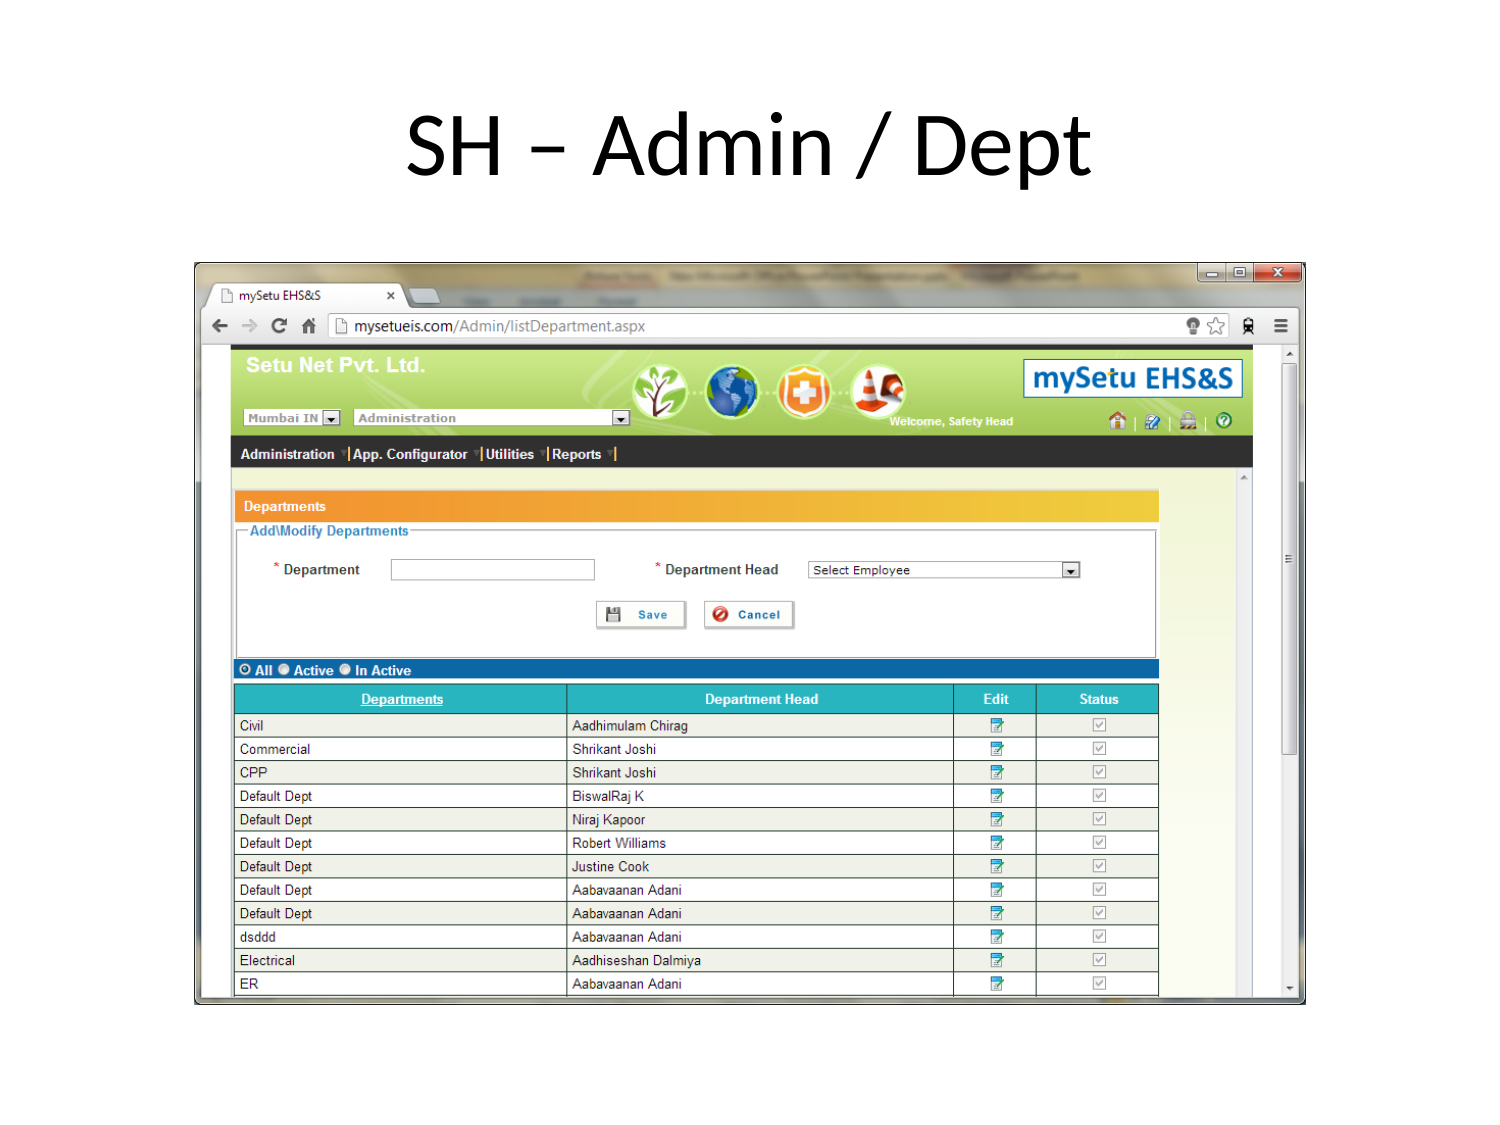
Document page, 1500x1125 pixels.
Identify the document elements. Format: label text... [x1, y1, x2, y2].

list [193, 262, 1306, 1006]
title SH – Admin / Dept [75, 45, 1425, 233]
